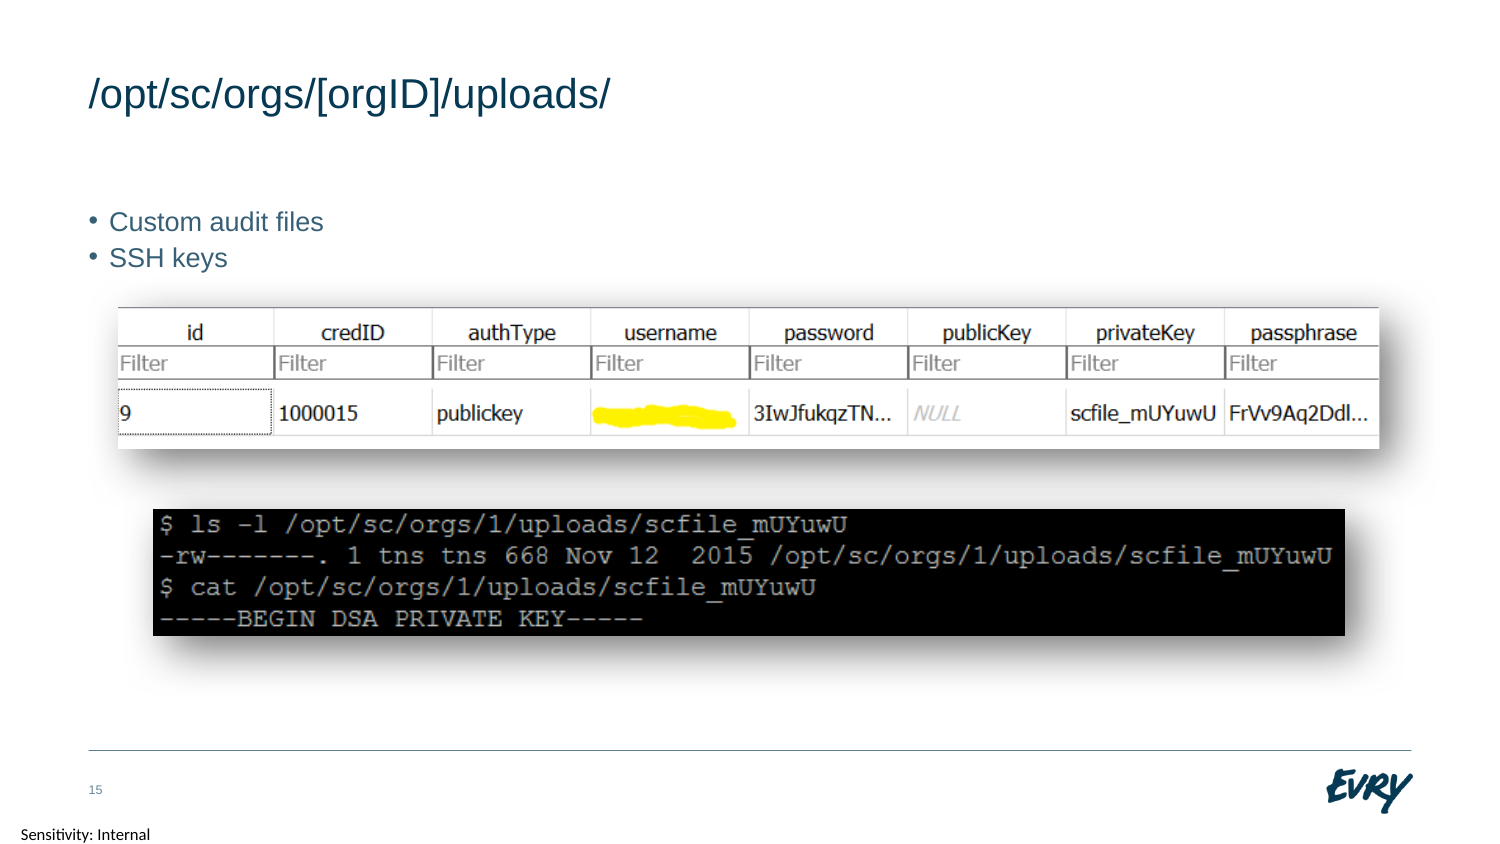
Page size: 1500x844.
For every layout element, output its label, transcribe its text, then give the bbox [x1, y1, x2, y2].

title /opt/sc/orgs/[orgID]/uploads/ [88, 62, 635, 200]
picture [1326, 768, 1413, 814]
picture [153, 509, 1345, 636]
picture [118, 307, 1380, 449]
picture [1376, 779, 1383, 785]
slide_number 15 [88, 781, 119, 797]
list Custom audit files SSH keys [88, 200, 1412, 718]
picture [1388, 779, 1413, 814]
